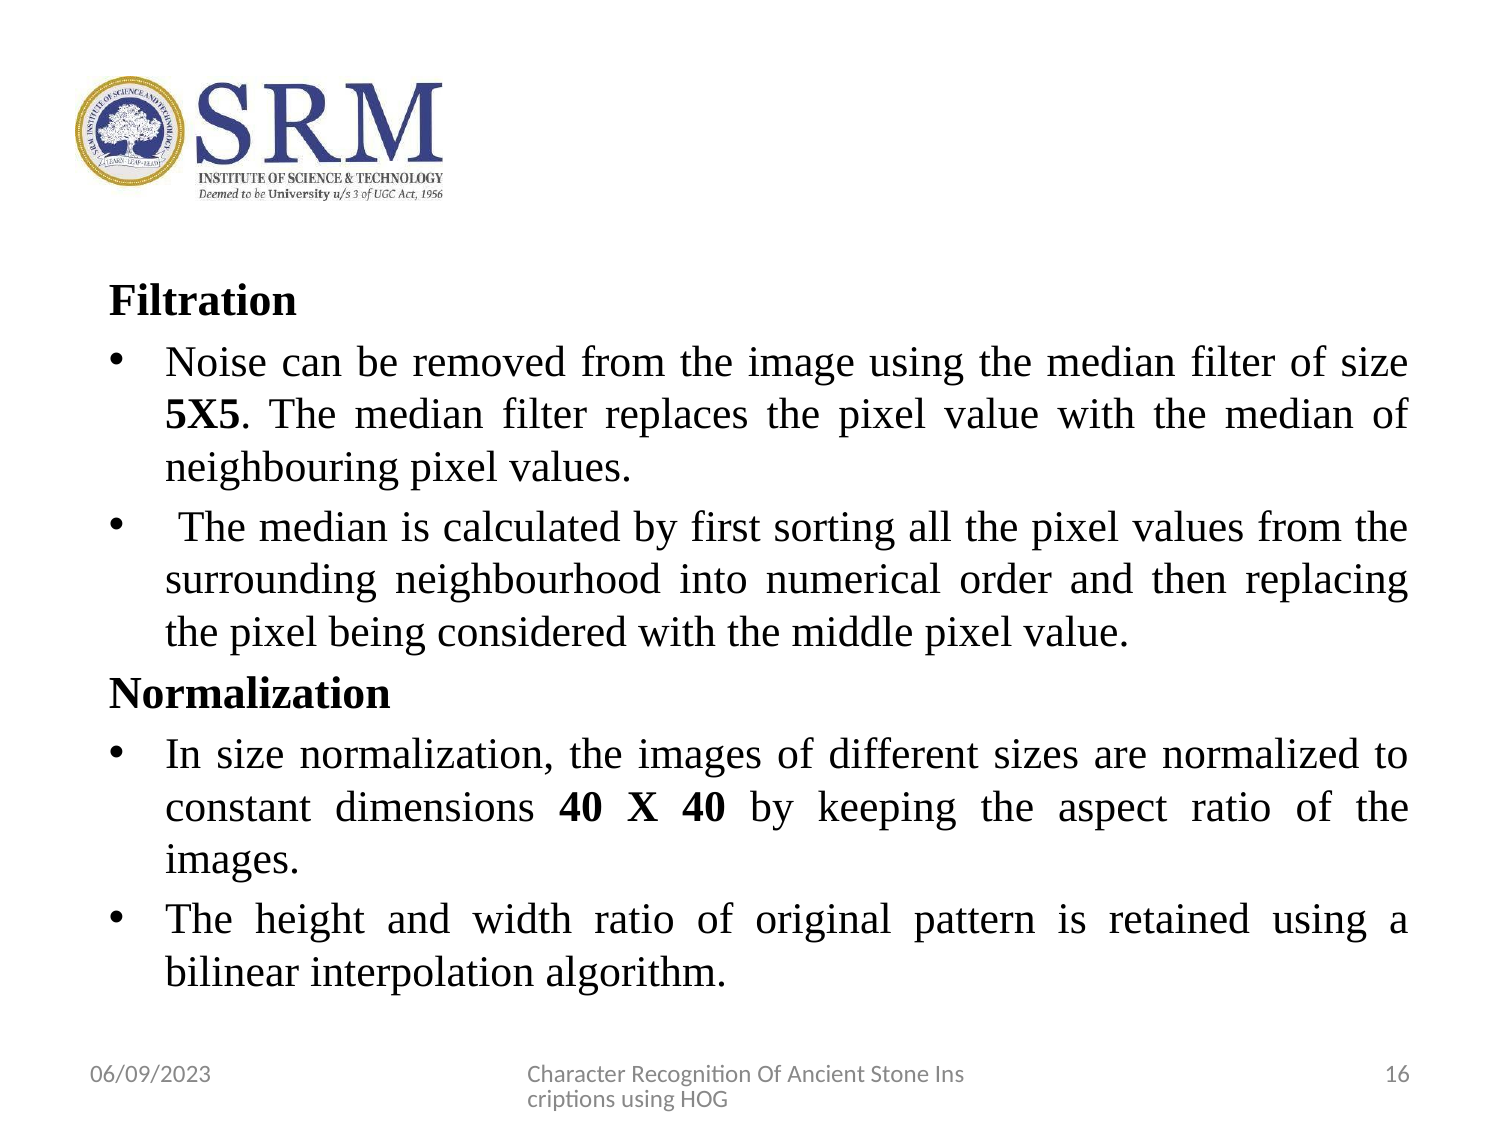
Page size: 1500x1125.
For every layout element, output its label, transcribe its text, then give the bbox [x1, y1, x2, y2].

picture [74, 76, 443, 201]
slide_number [75, 1042, 425, 1103]
slide_number 16 [1074, 1042, 1425, 1103]
footer Character Recognition Of Ancient Stone Inscriptions using HOG [512, 1042, 988, 1103]
list Filtration Noise can be removed from the image using the median filter of size 5X5. The median filter replaces the pixel value with the median of neighbouring pixel values. The median is calculated by first sorting all the pixel values from the surrounding neighbourhood into numerical order and then replacing the pixel being considered with the middle pixel value. Normalization In size normalization, the images of different sizes are normalized to constant dimensions 40 X 40 by keeping the aspect ratio of the images. The height and width ratio of original pattern is retained using a bilinear interpolation algorithm. [75, 262, 1425, 1005]
